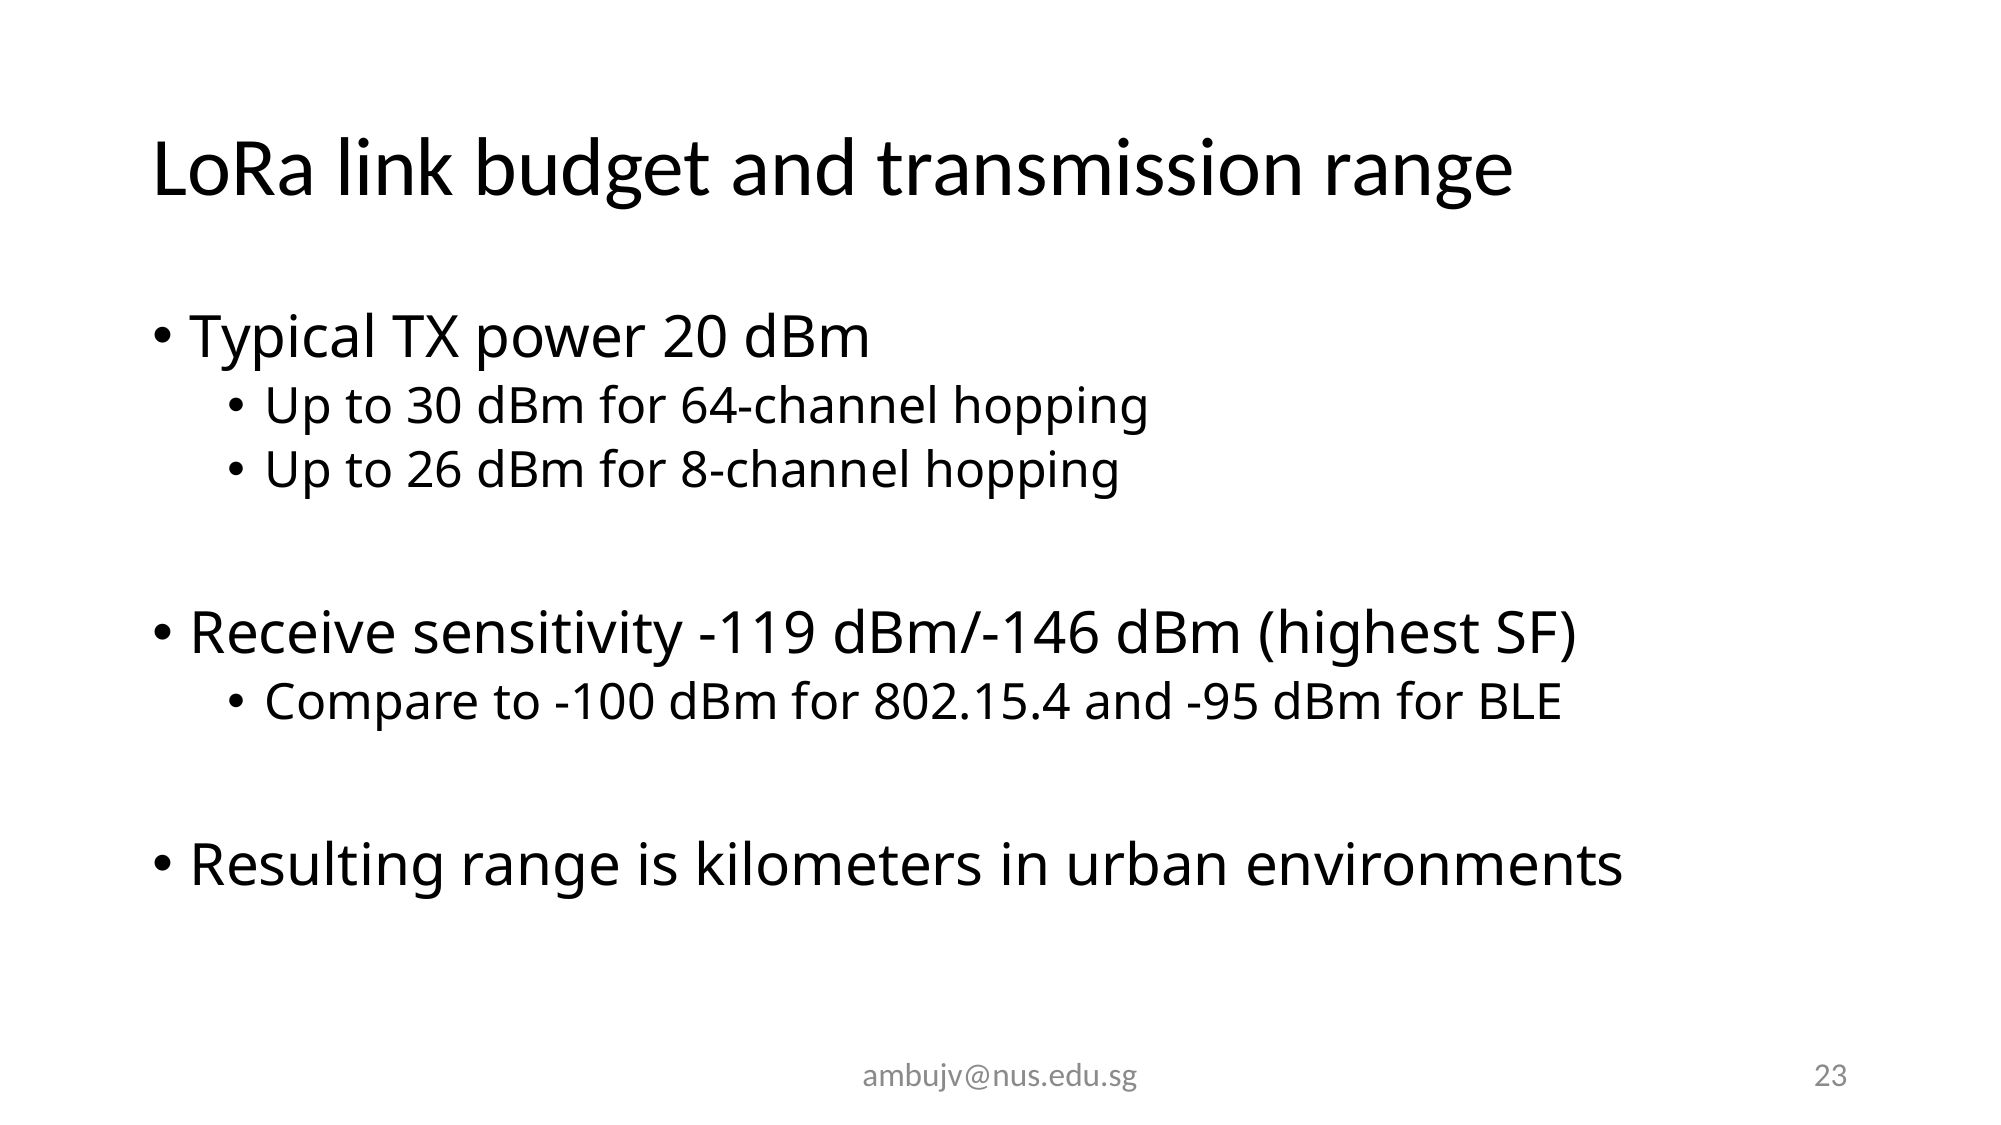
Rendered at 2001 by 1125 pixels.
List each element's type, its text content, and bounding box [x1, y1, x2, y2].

title LoRa link budget and transmission range [137, 59, 1863, 278]
list Typical TX power 20 dBm Up to 30 dBm for 64-channel hopping Up to 26 dBm for 8-channel hopping Receive sensitivity -119 dBm/-146 dBm (highest SF) Compare to -100 dBm for 802.15.4 and -95 dBm for BLE Resulting range is kilometers in urban environments [137, 299, 1863, 1014]
footer ambujv@nus.edu.sg [662, 1042, 1338, 1103]
slide_number 23 [1412, 1042, 1863, 1103]
